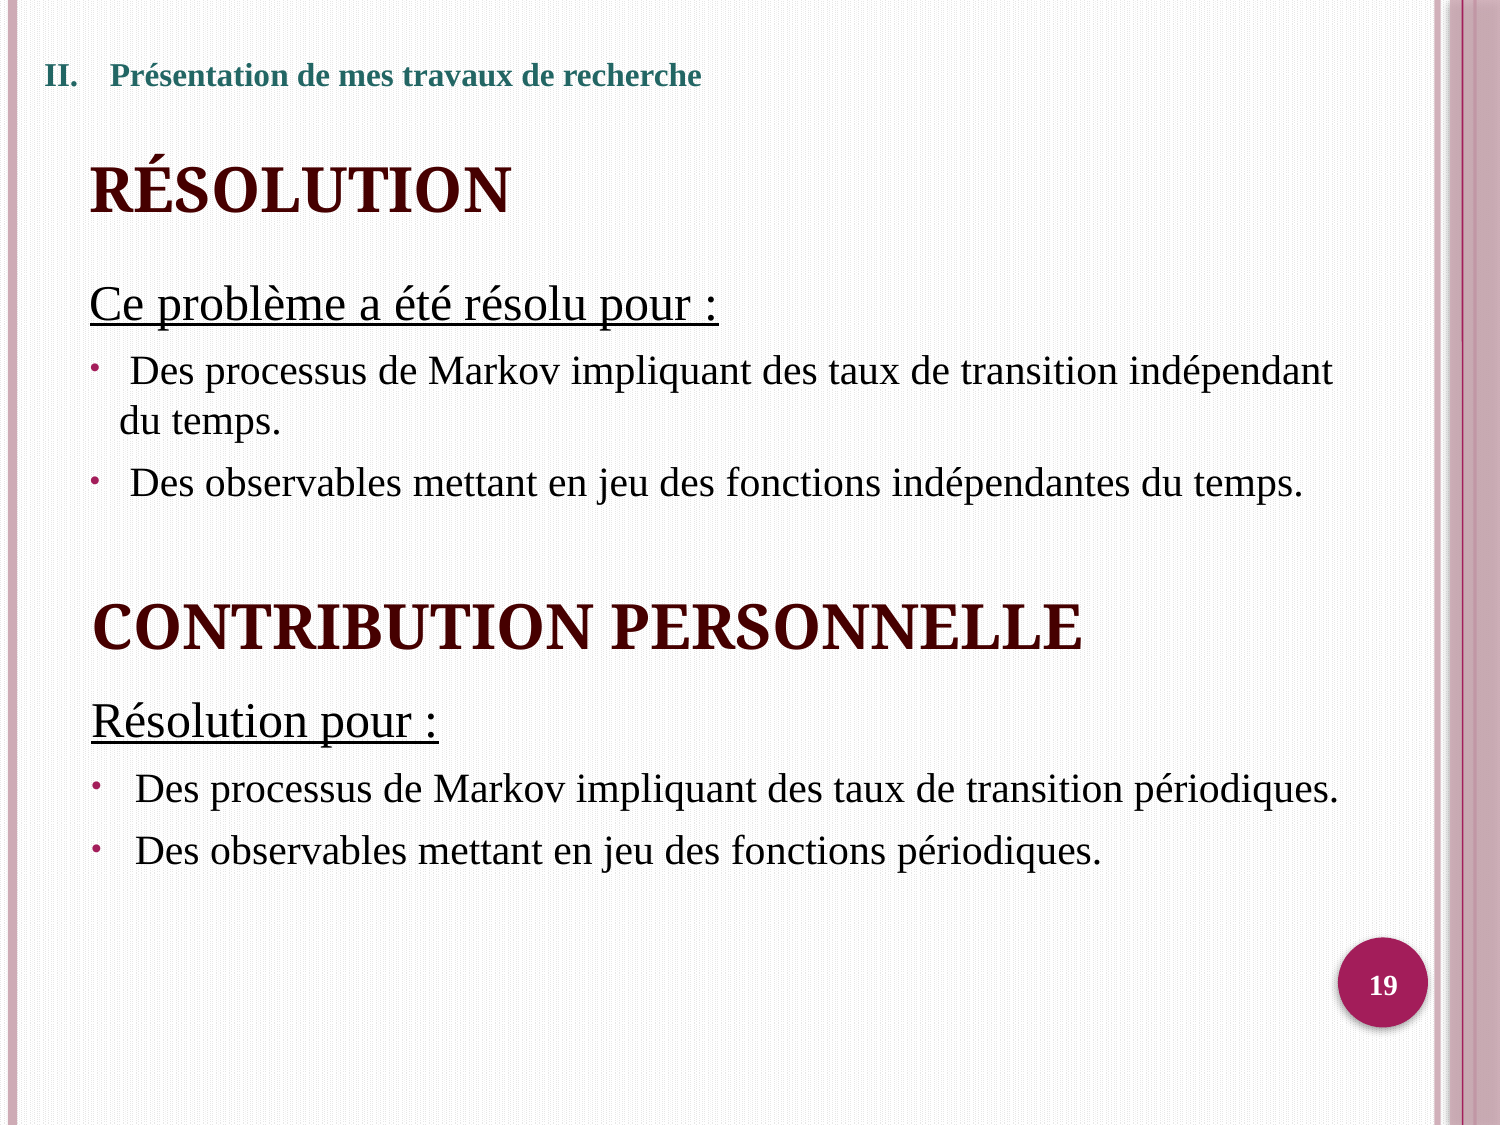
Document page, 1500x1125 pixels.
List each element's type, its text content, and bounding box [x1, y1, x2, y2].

list Ce problème a été résolu pour : Des processus de Markov impliquant des taux de transition indépendant du temps. Des observables mettant en jeu des fonctions indépendantes du temps. [75, 262, 1376, 539]
slide_number 19 [1333, 940, 1434, 1027]
text_box Contribution personnelle [76, 562, 1425, 670]
title Résolution [75, 125, 1424, 233]
text_box Résolution pour : Des processus de Markov impliquant des taux de transition périodiques. Des observables mettant en jeu des fonctions périodiques. [76, 680, 1378, 957]
footer Présentation de mes travaux de recherche [29, 42, 1022, 103]
